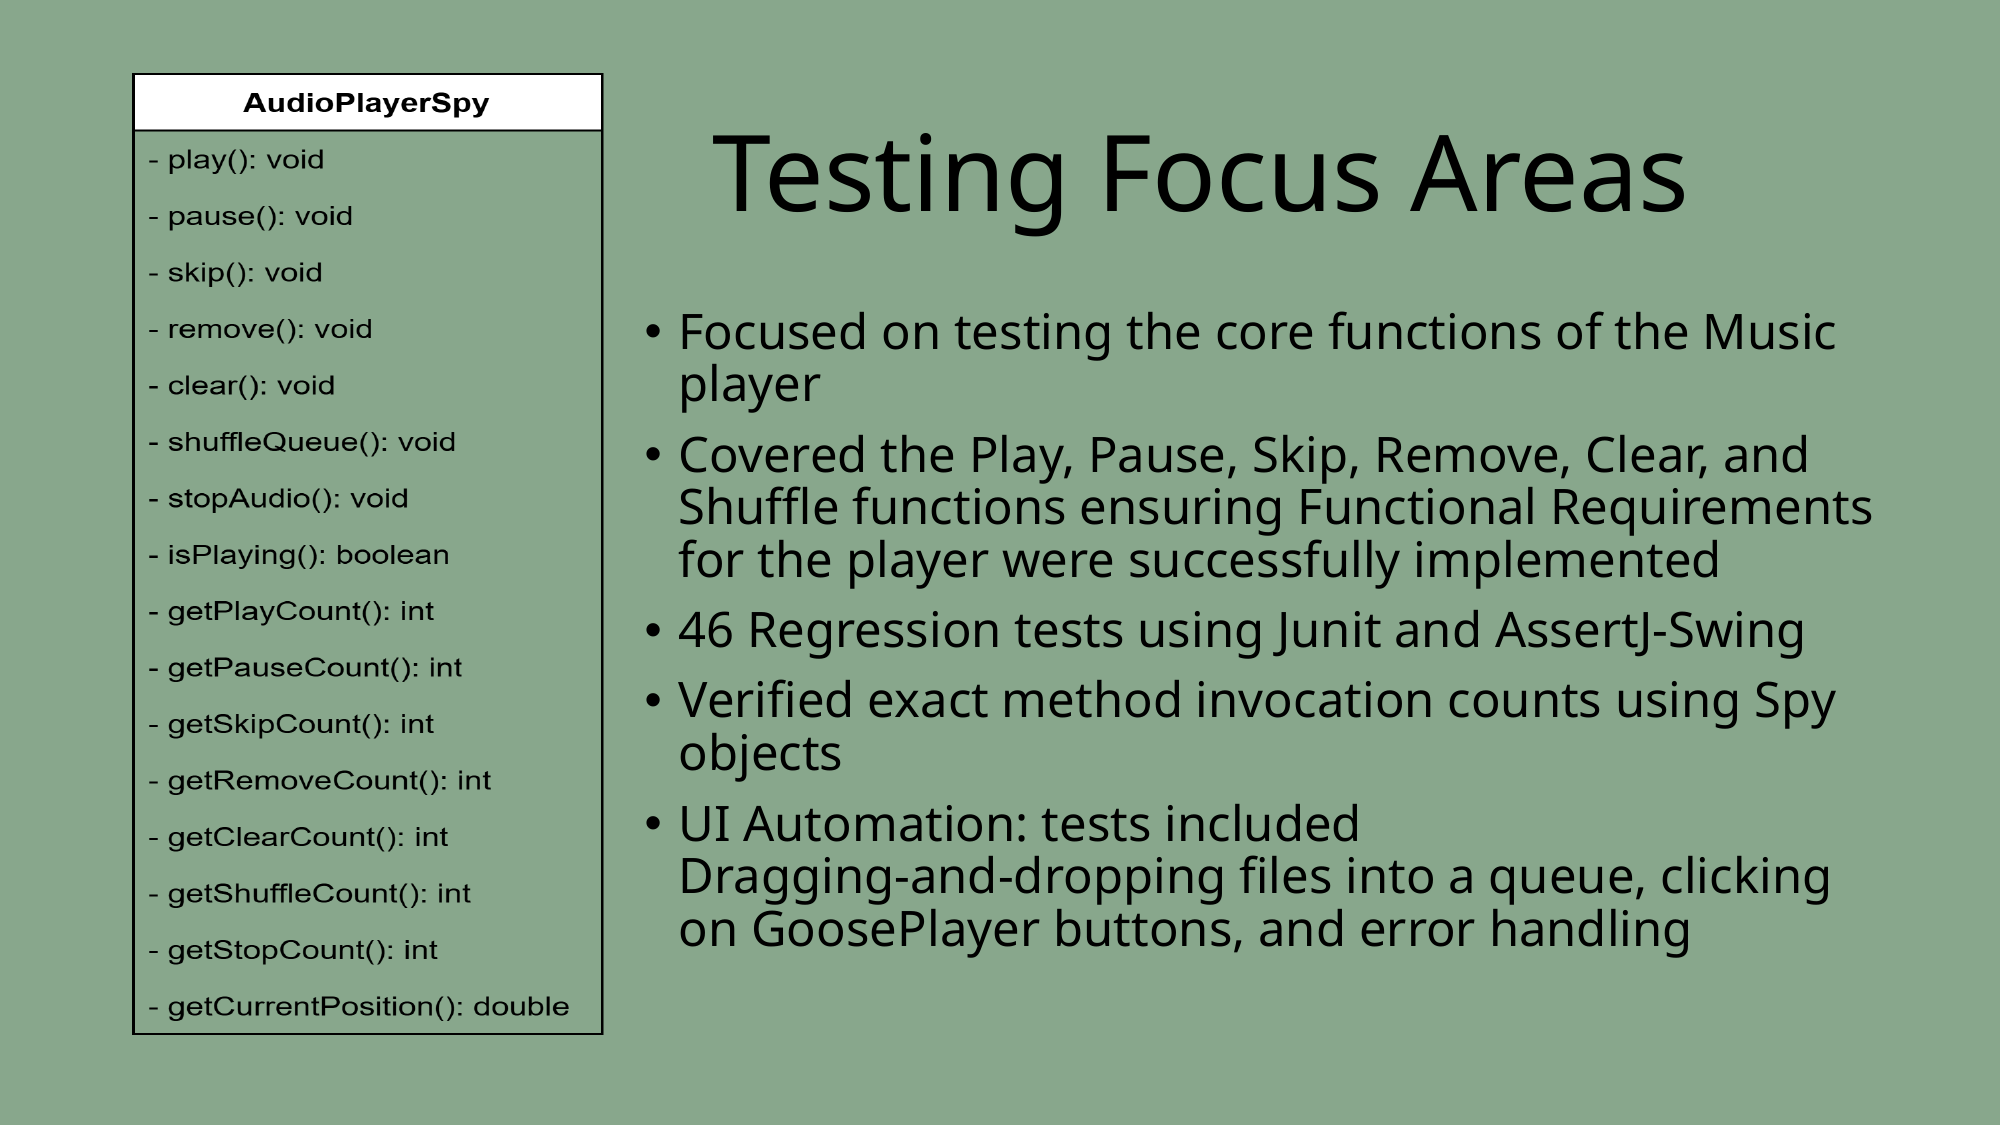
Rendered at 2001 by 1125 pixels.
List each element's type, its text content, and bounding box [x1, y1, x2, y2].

picture [104, 51, 631, 1063]
title Testing Focus Areas [693, 65, 1737, 290]
list Focused on testing the core functions of the Music player Covered the Play, Pause, Skip, Remove, Clear, and Shuffle functions ensuring Functional Requirements for the player were successfully implemented 46 Regression tests using Junit and AssertJ-Swing Verified exact method invocation counts using Spy objects UI Automation: tests included Dragging-and-dropping files into a queue, clicking on GoosePlayer buttons, and error handling [631, 299, 1895, 1016]
